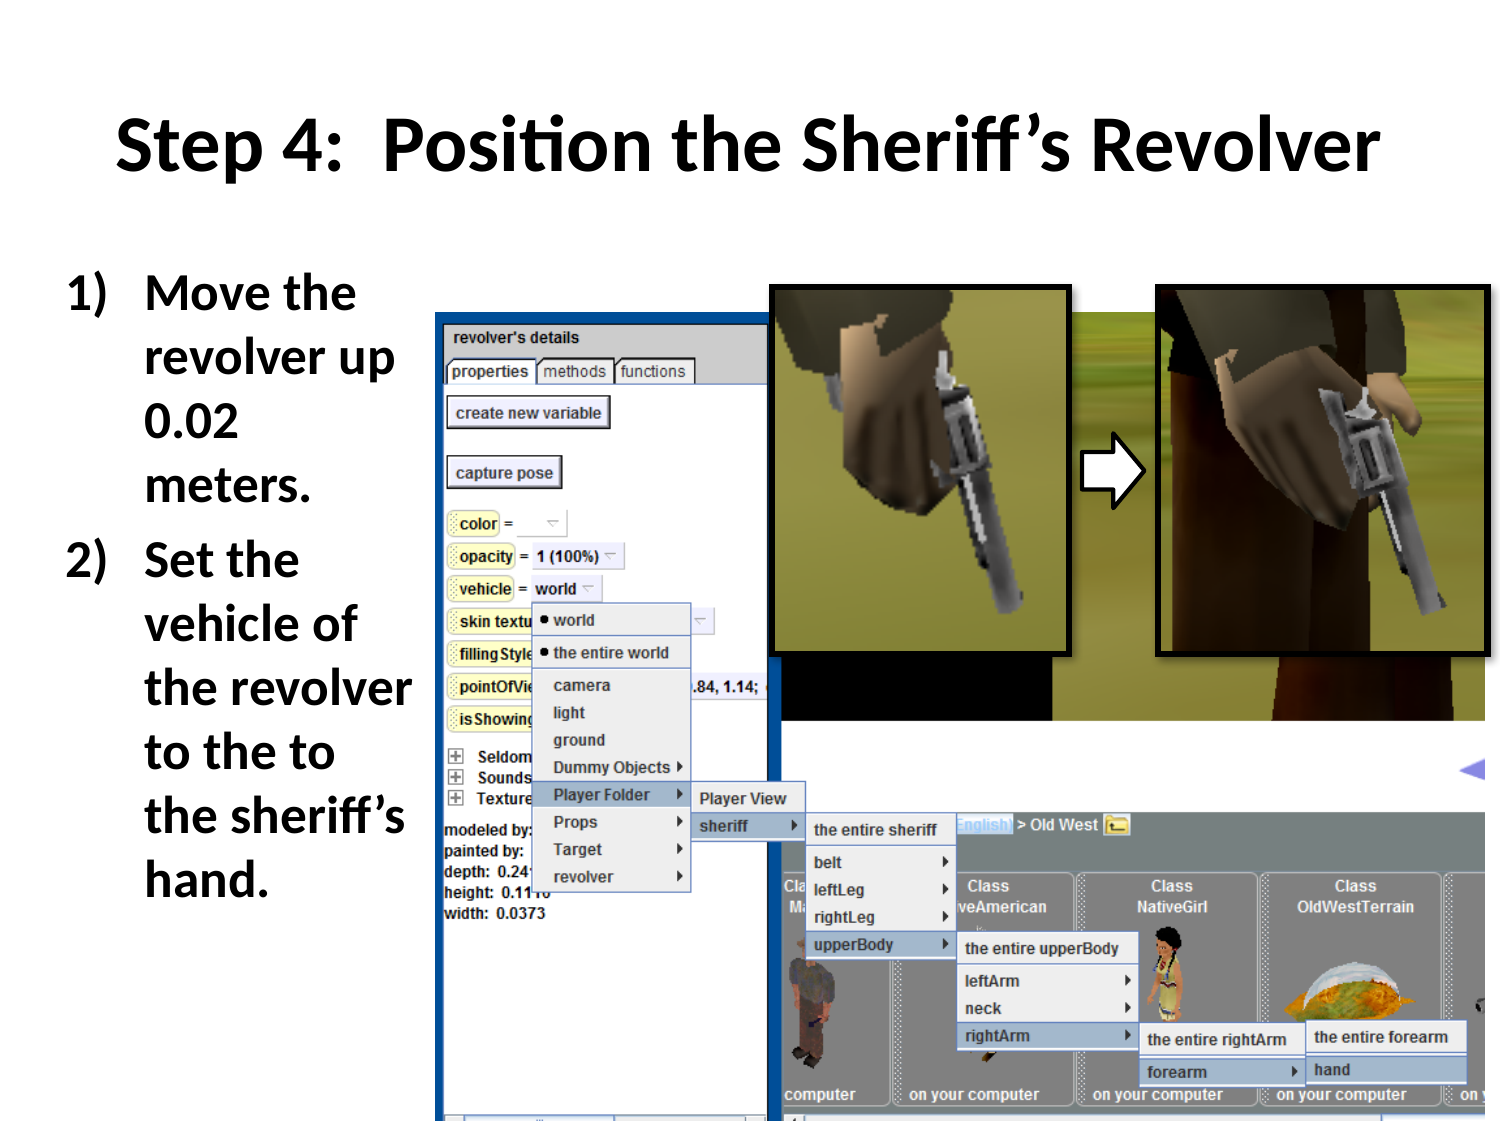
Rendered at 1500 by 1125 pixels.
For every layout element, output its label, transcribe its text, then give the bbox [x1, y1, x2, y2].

list Move the revolver up 0.02 meters. Set the vehicle of the revolver to the to the sheriff’s hand. [50, 249, 436, 950]
picture [434, 289, 1485, 1122]
title Step 4: Position the Sheriff’s Revolver [75, 45, 1425, 233]
